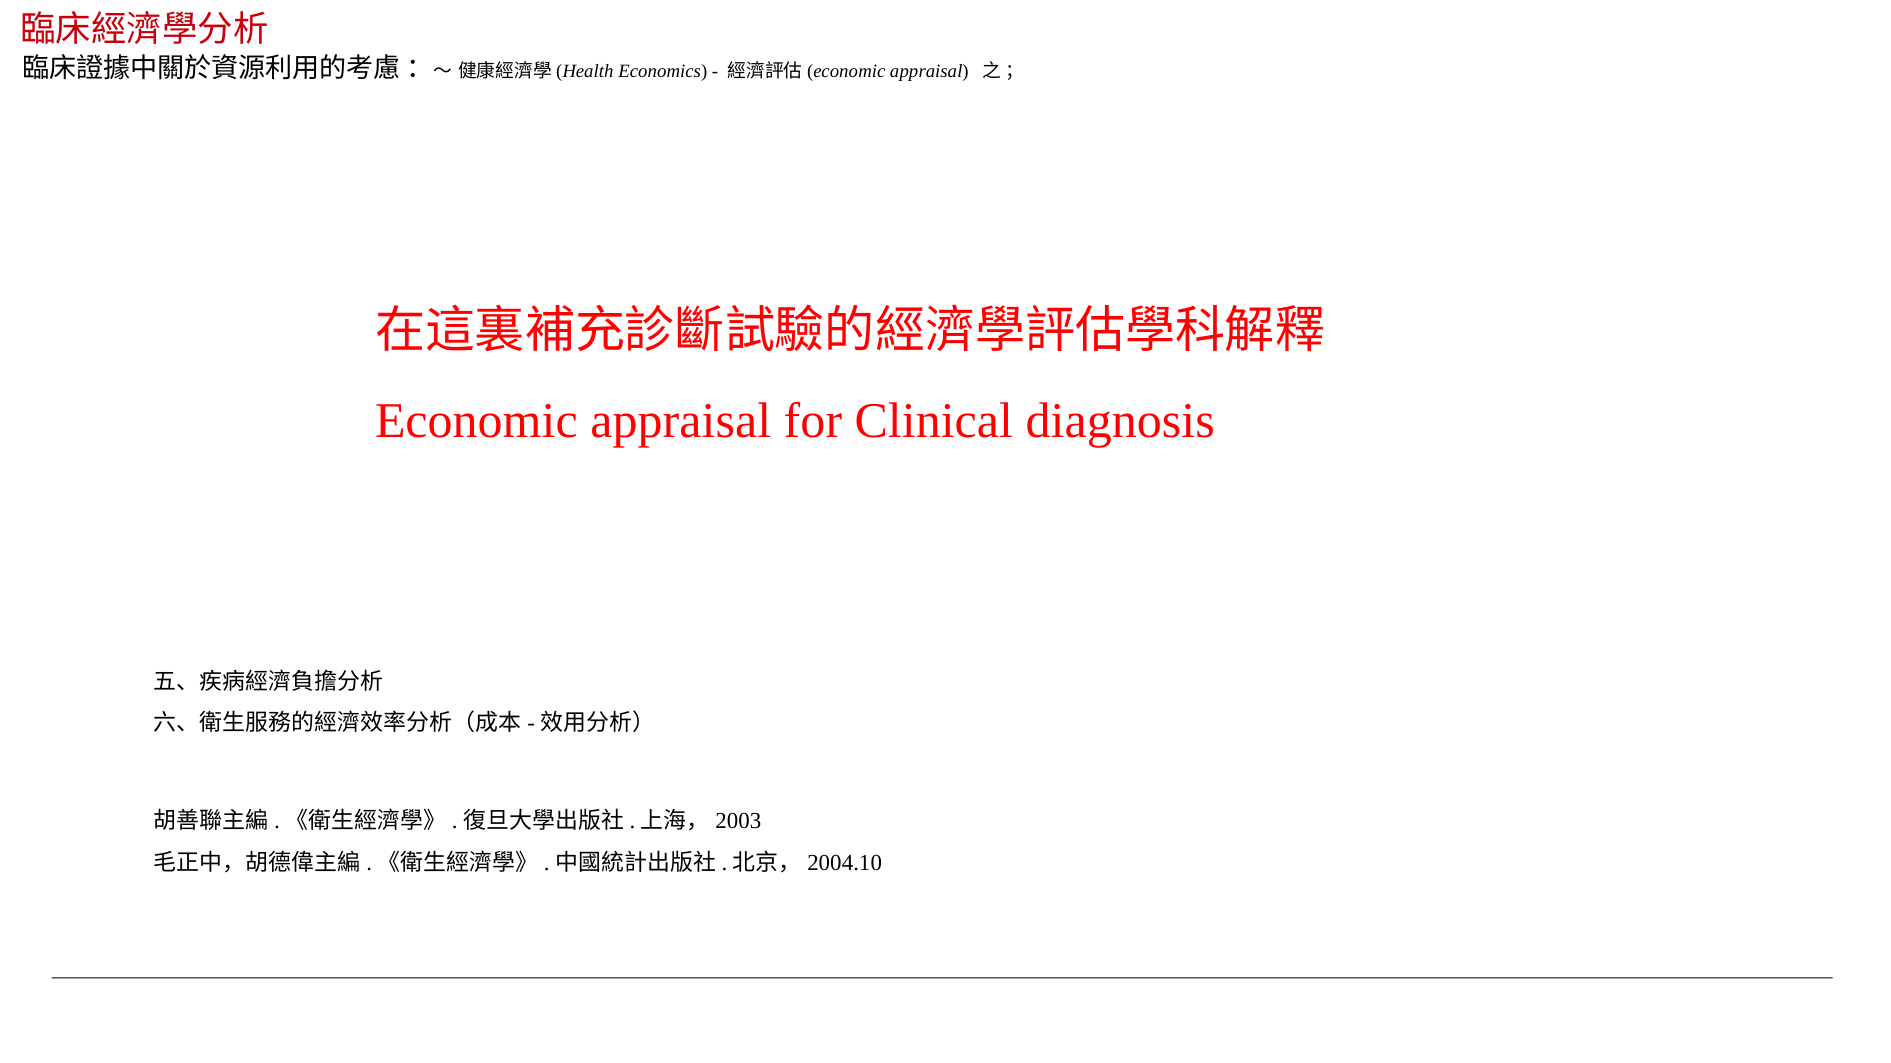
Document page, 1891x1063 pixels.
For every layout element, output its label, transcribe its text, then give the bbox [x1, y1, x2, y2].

text_box 臨床經濟學分析 [5, 9, 1404, 45]
text_box 在這裏補充診斷試驗的經濟學評估學科解釋 Economic appraisal for Clinical diagnosis [360, 259, 1579, 455]
text_box 五、疾病經濟負擔分析 六、衛生服務的經濟效率分析（成本-效用分析） [139, 645, 1800, 743]
text_box 臨床證據中關於資源利用的考慮 ：～ 健康經濟學(Health Economics) - 經濟評估(economic appraisal) 之 ； [7, 43, 1572, 91]
text_box 胡善聯主編.《衛生經濟學》.復旦大學出版社.上海，2003 毛正中，胡德偉主編.《衛生經濟學》.中國統計出版社.北京，2004.10 [139, 784, 1800, 882]
